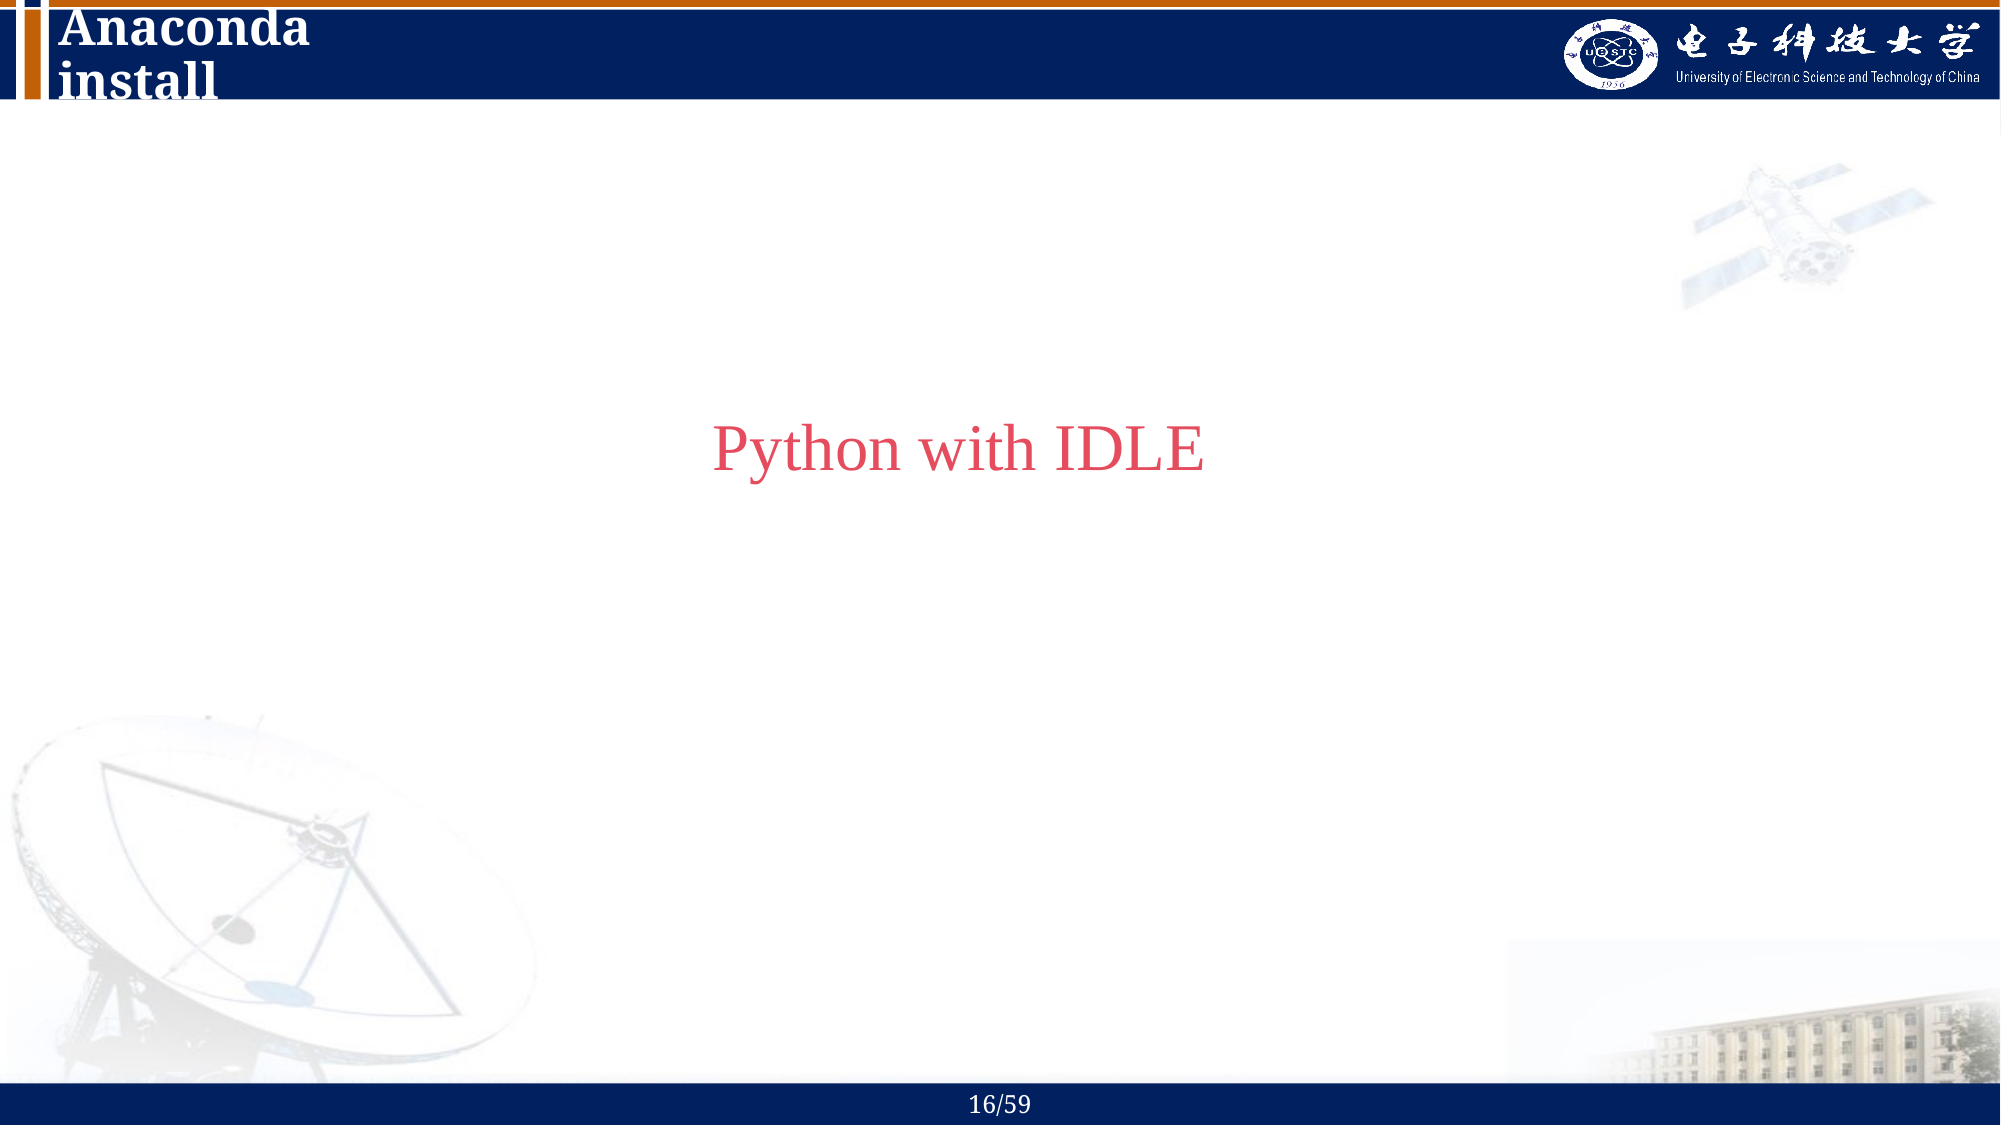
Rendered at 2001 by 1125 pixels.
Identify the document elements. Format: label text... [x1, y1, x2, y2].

title Anaconda install [43, 10, 476, 101]
picture [0, 0, 2001, 1125]
picture [1564, 19, 1980, 90]
text_box Python with IDLE [698, 396, 1410, 492]
